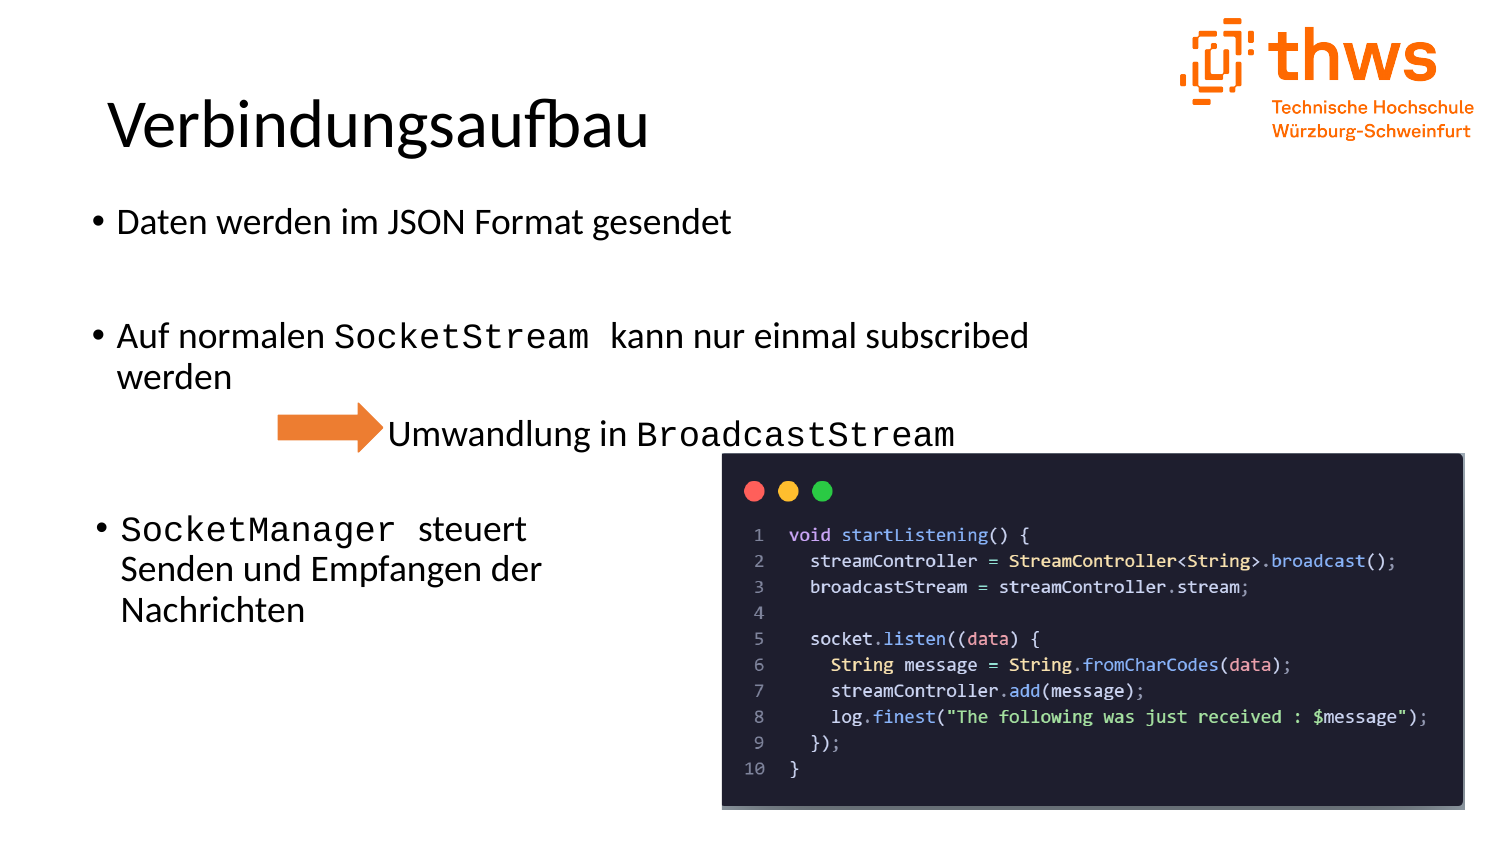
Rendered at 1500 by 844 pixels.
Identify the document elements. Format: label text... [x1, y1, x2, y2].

picture [721, 453, 1466, 810]
list Daten werden im JSON Format gesendet Auf normalen SocketStream kann nur einmal subscribed werden Umwandlung in BroadcastStream [76, 196, 1162, 732]
picture [1160, 0, 1500, 166]
text_box [278, 403, 383, 452]
text_box SocketManager steuert Senden und Empfangen der Nachrichten [76, 493, 657, 681]
title Verbindungsaufbau [96, 43, 1390, 207]
